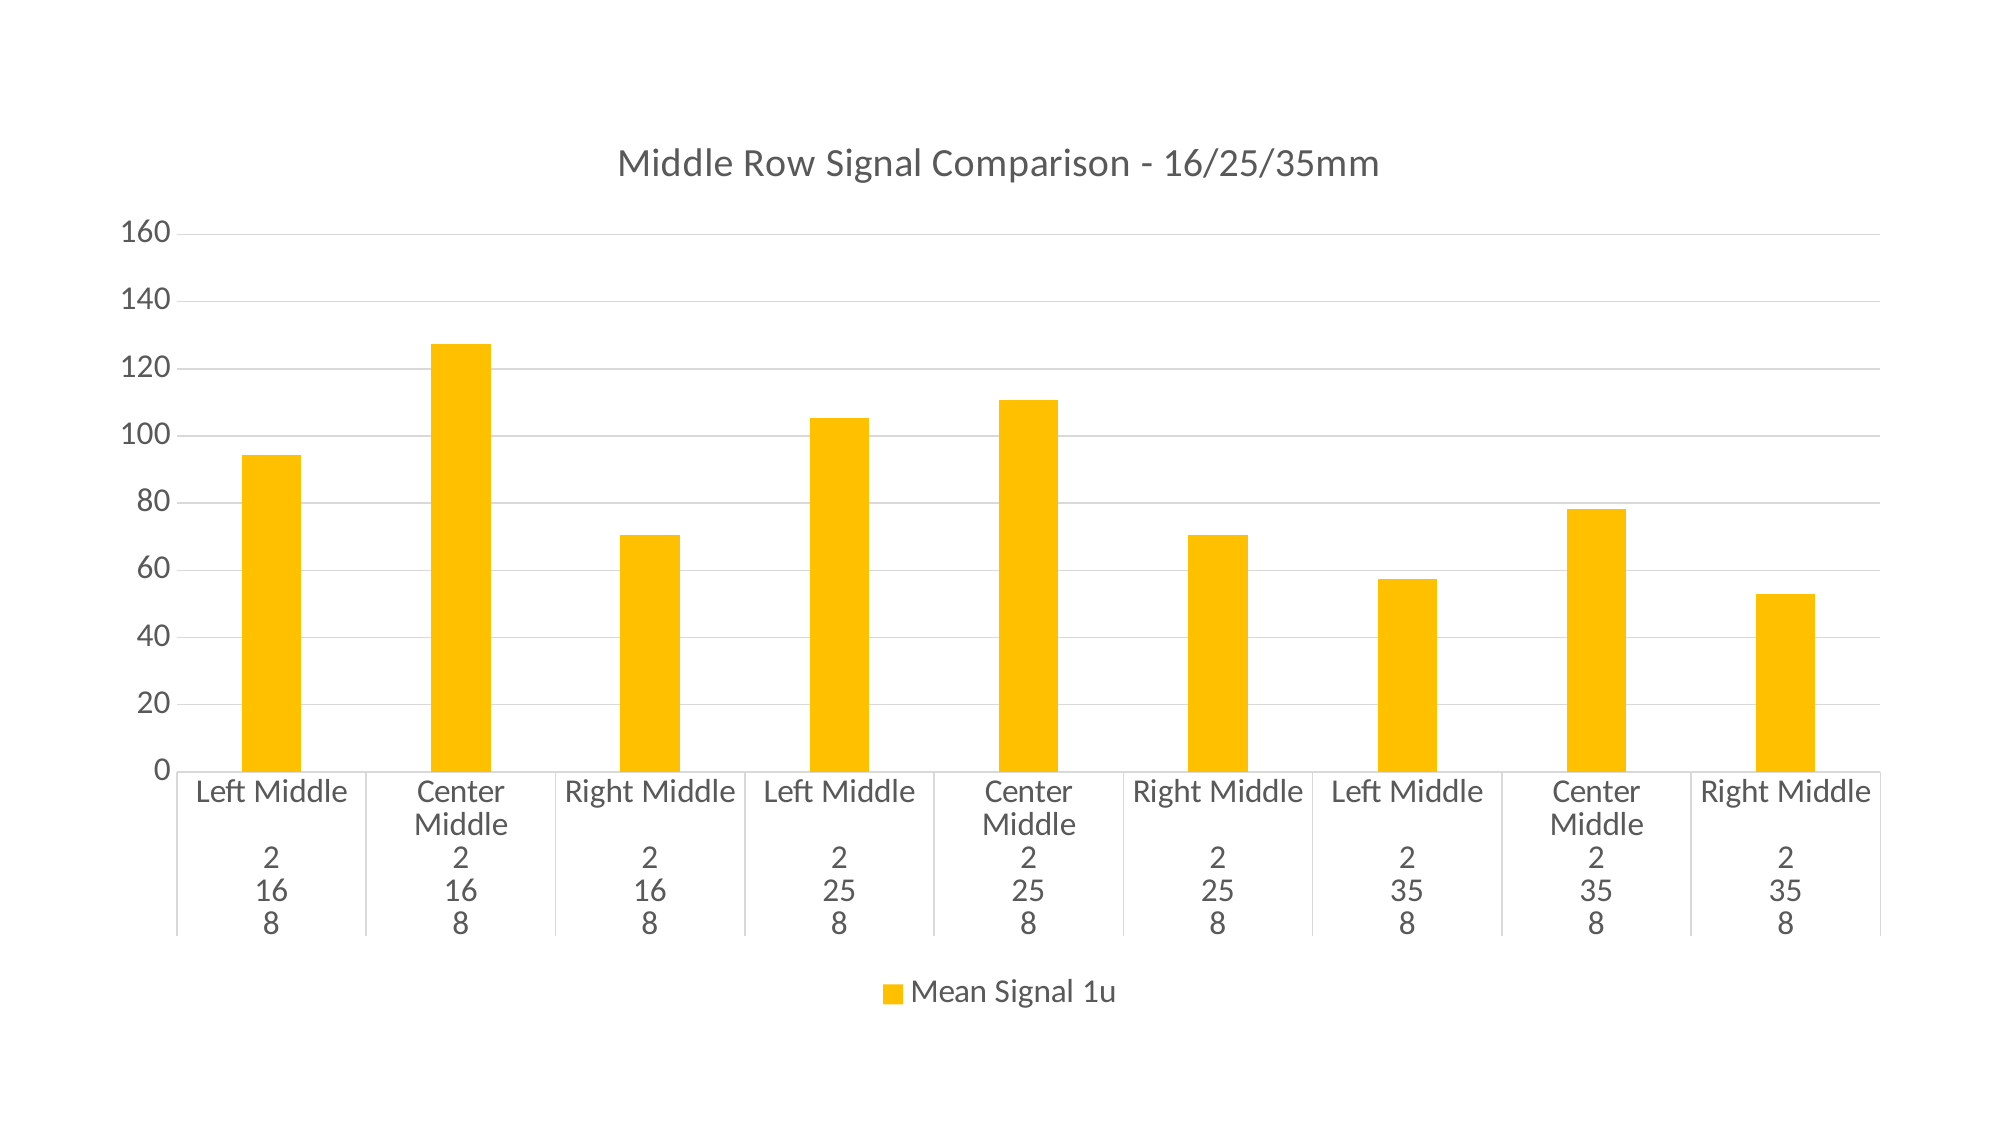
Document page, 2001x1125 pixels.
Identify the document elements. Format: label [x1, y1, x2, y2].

chart [82, 107, 1918, 1018]
